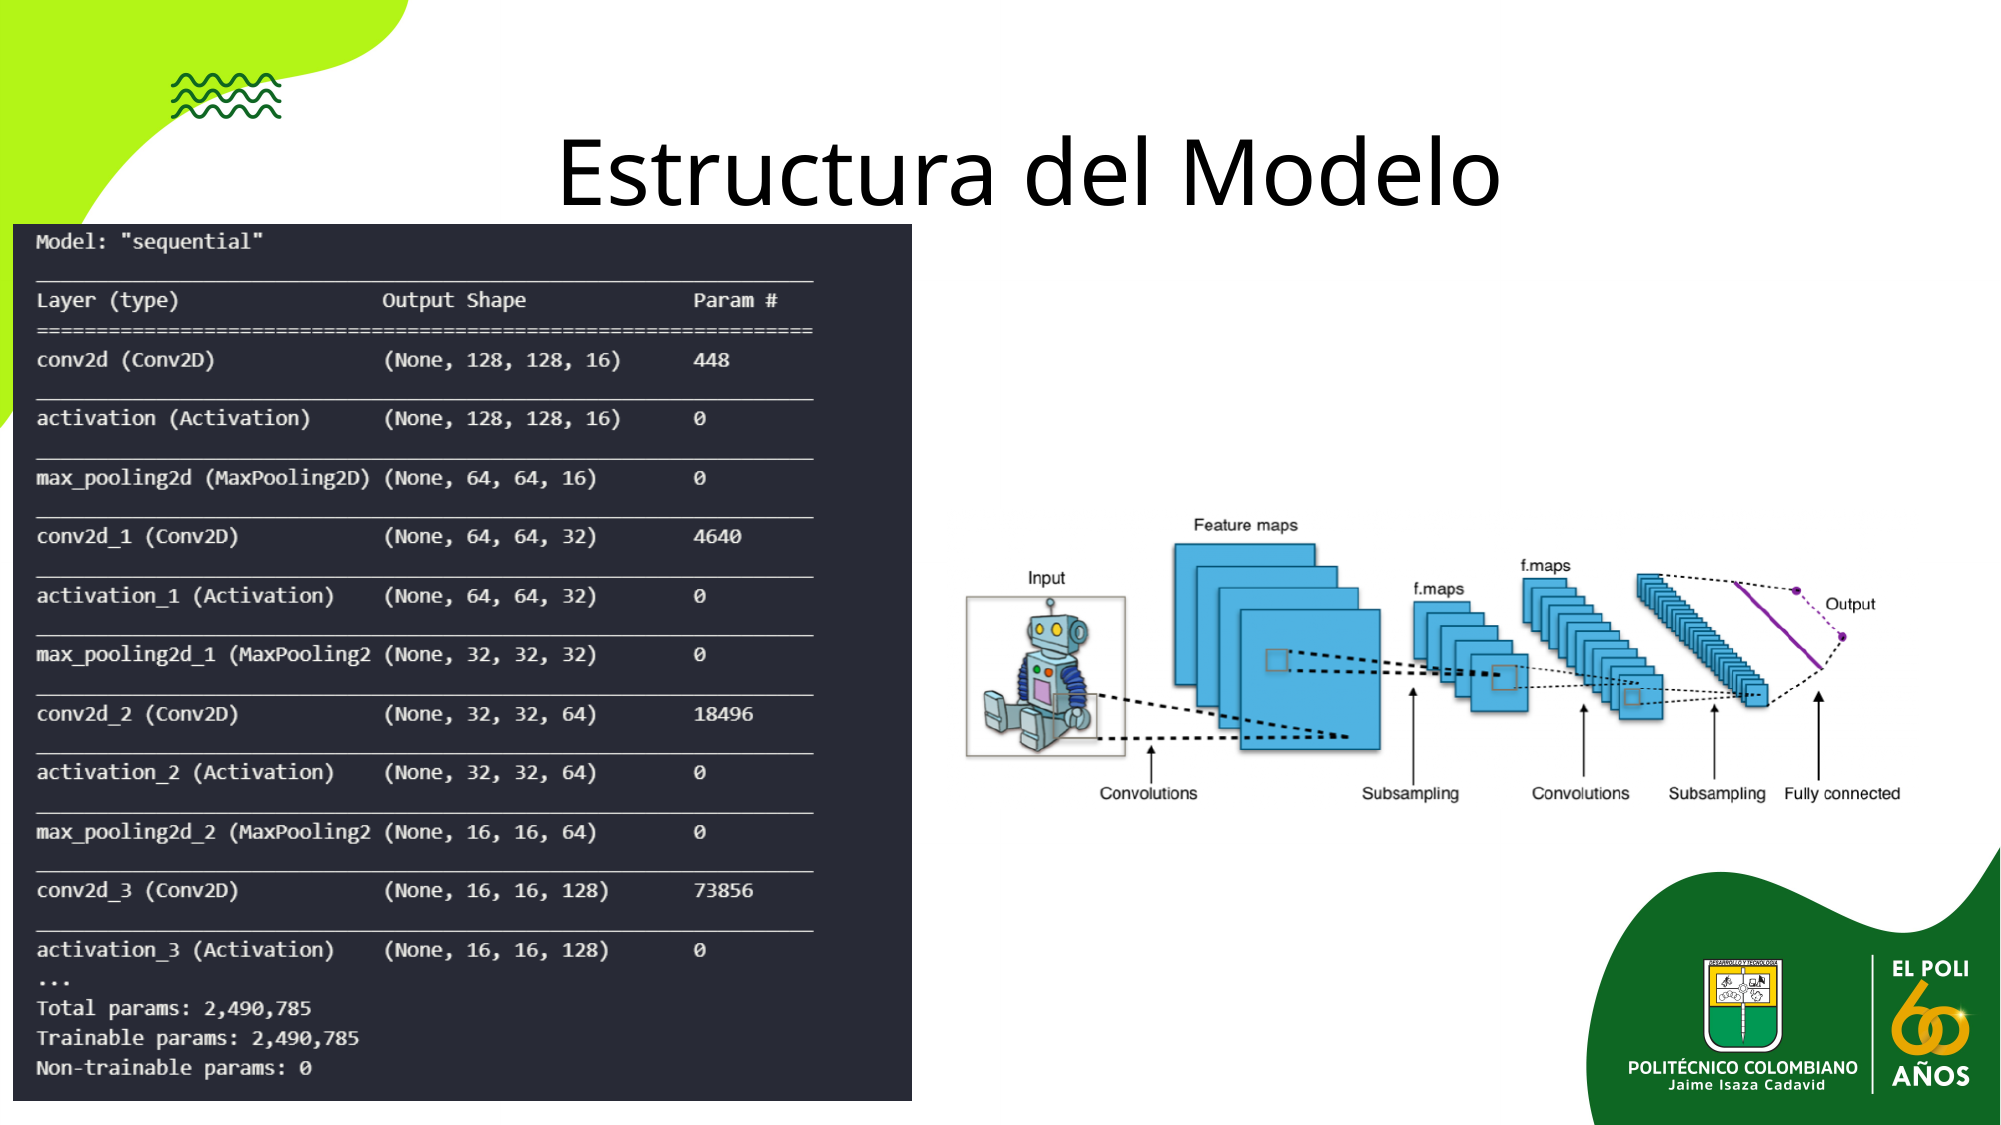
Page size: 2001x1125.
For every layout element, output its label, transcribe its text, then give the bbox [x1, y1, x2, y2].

title Estructura del Modelo [60, 67, 2000, 285]
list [12, 224, 913, 1102]
picture [0, 0, 2001, 1125]
